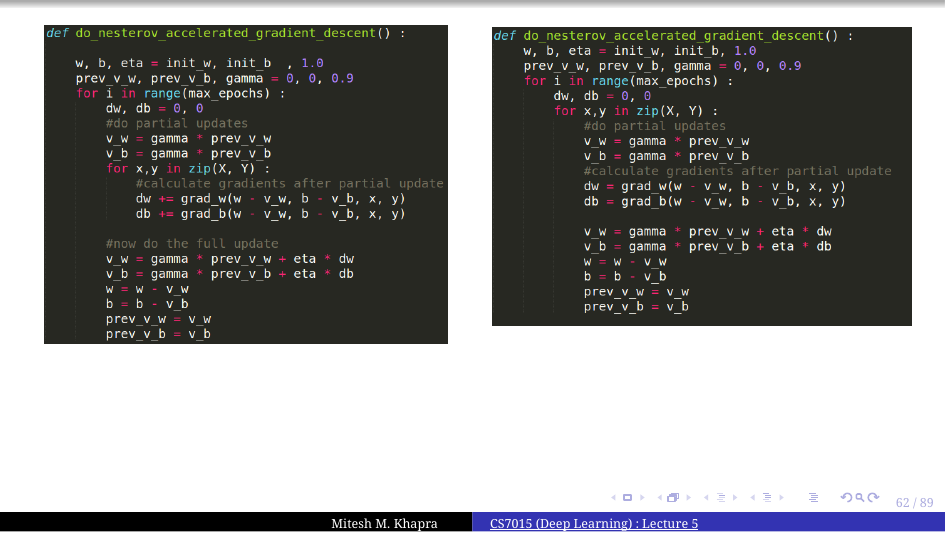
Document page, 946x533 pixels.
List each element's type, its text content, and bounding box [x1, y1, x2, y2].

picture [44, 25, 448, 344]
picture [491, 27, 912, 326]
picture [0, 0, 945, 8]
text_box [0, 511, 946, 532]
slide_number 62 / 89 [889, 493, 942, 510]
